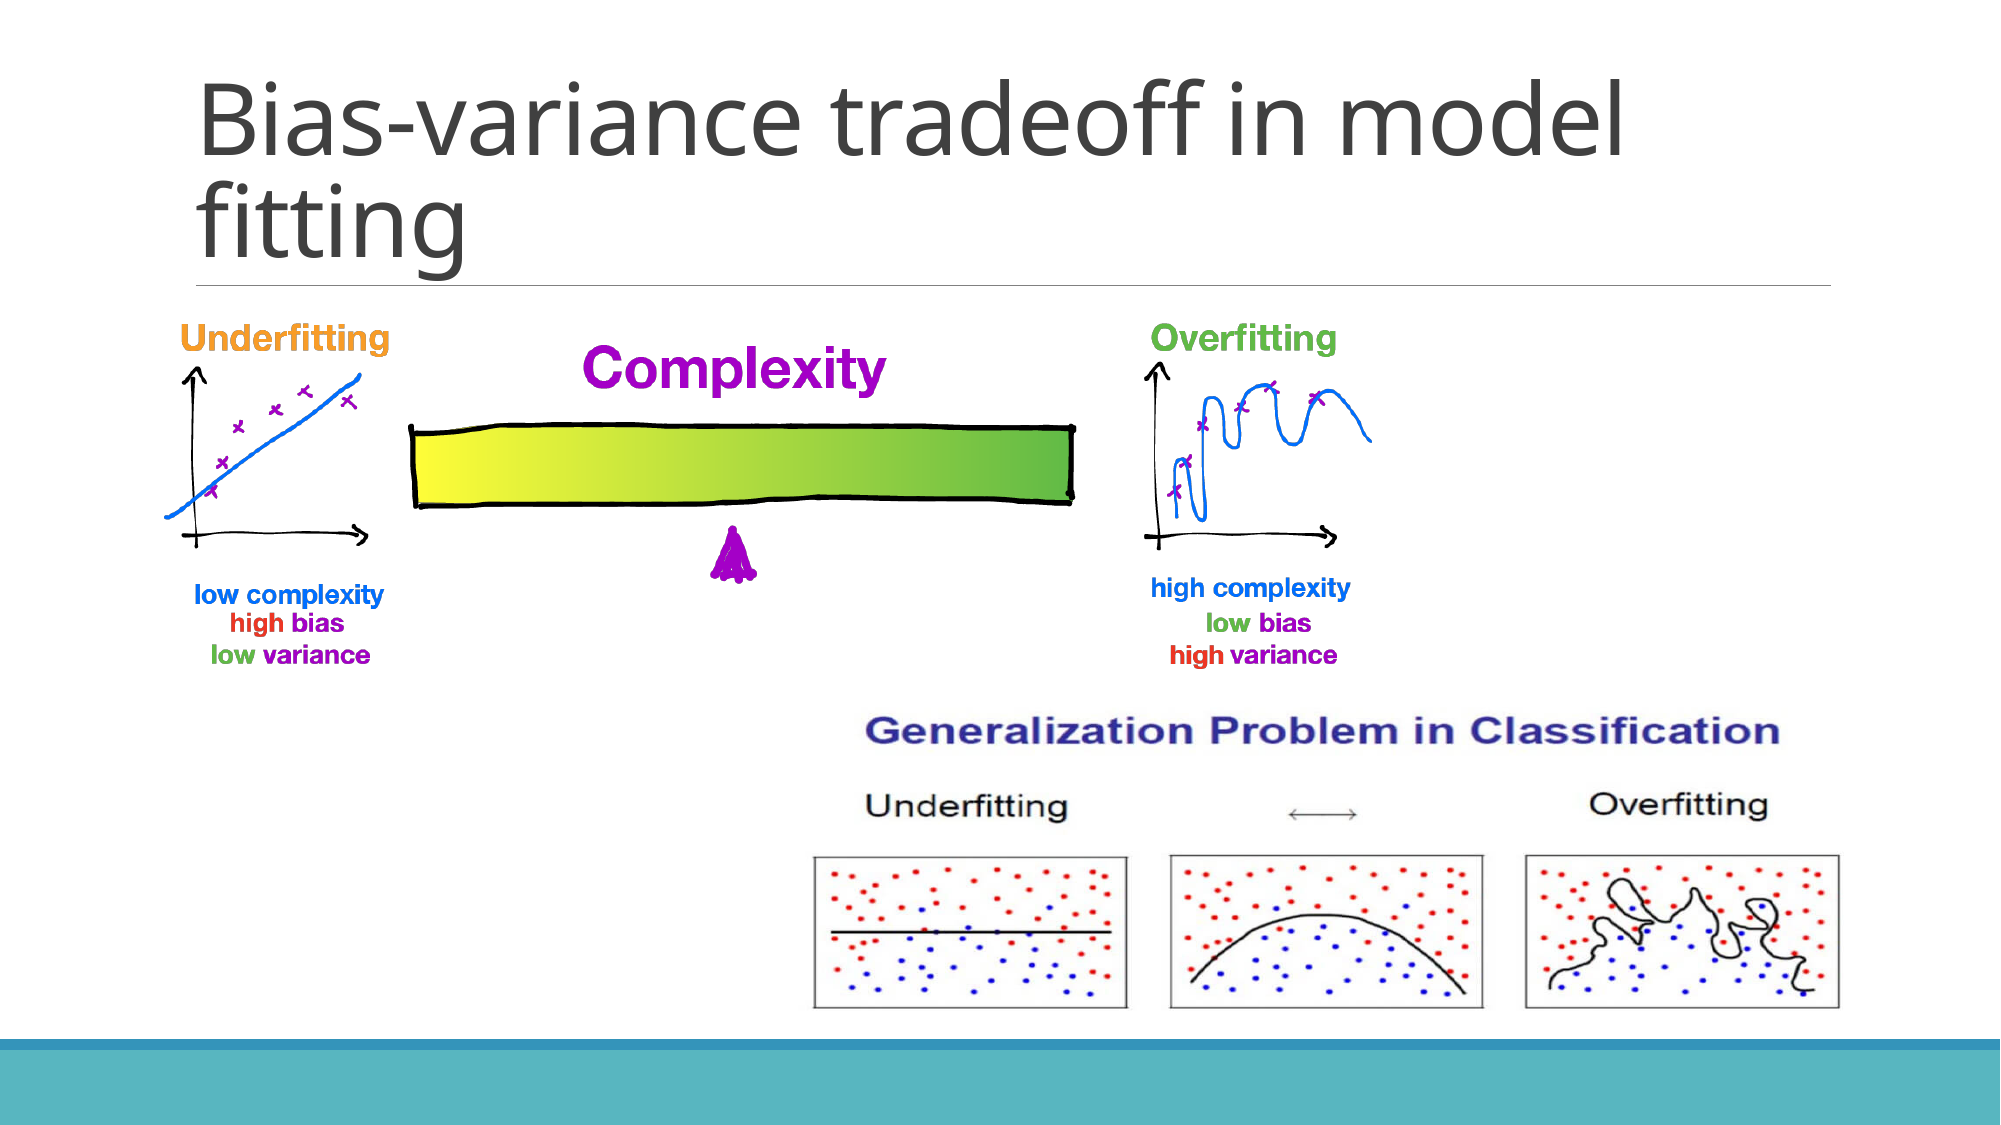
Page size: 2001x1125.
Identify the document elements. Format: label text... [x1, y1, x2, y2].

picture [164, 318, 1372, 669]
title Bias-variance tradeoff in model fitting [180, 47, 1830, 285]
picture [790, 701, 1862, 1021]
